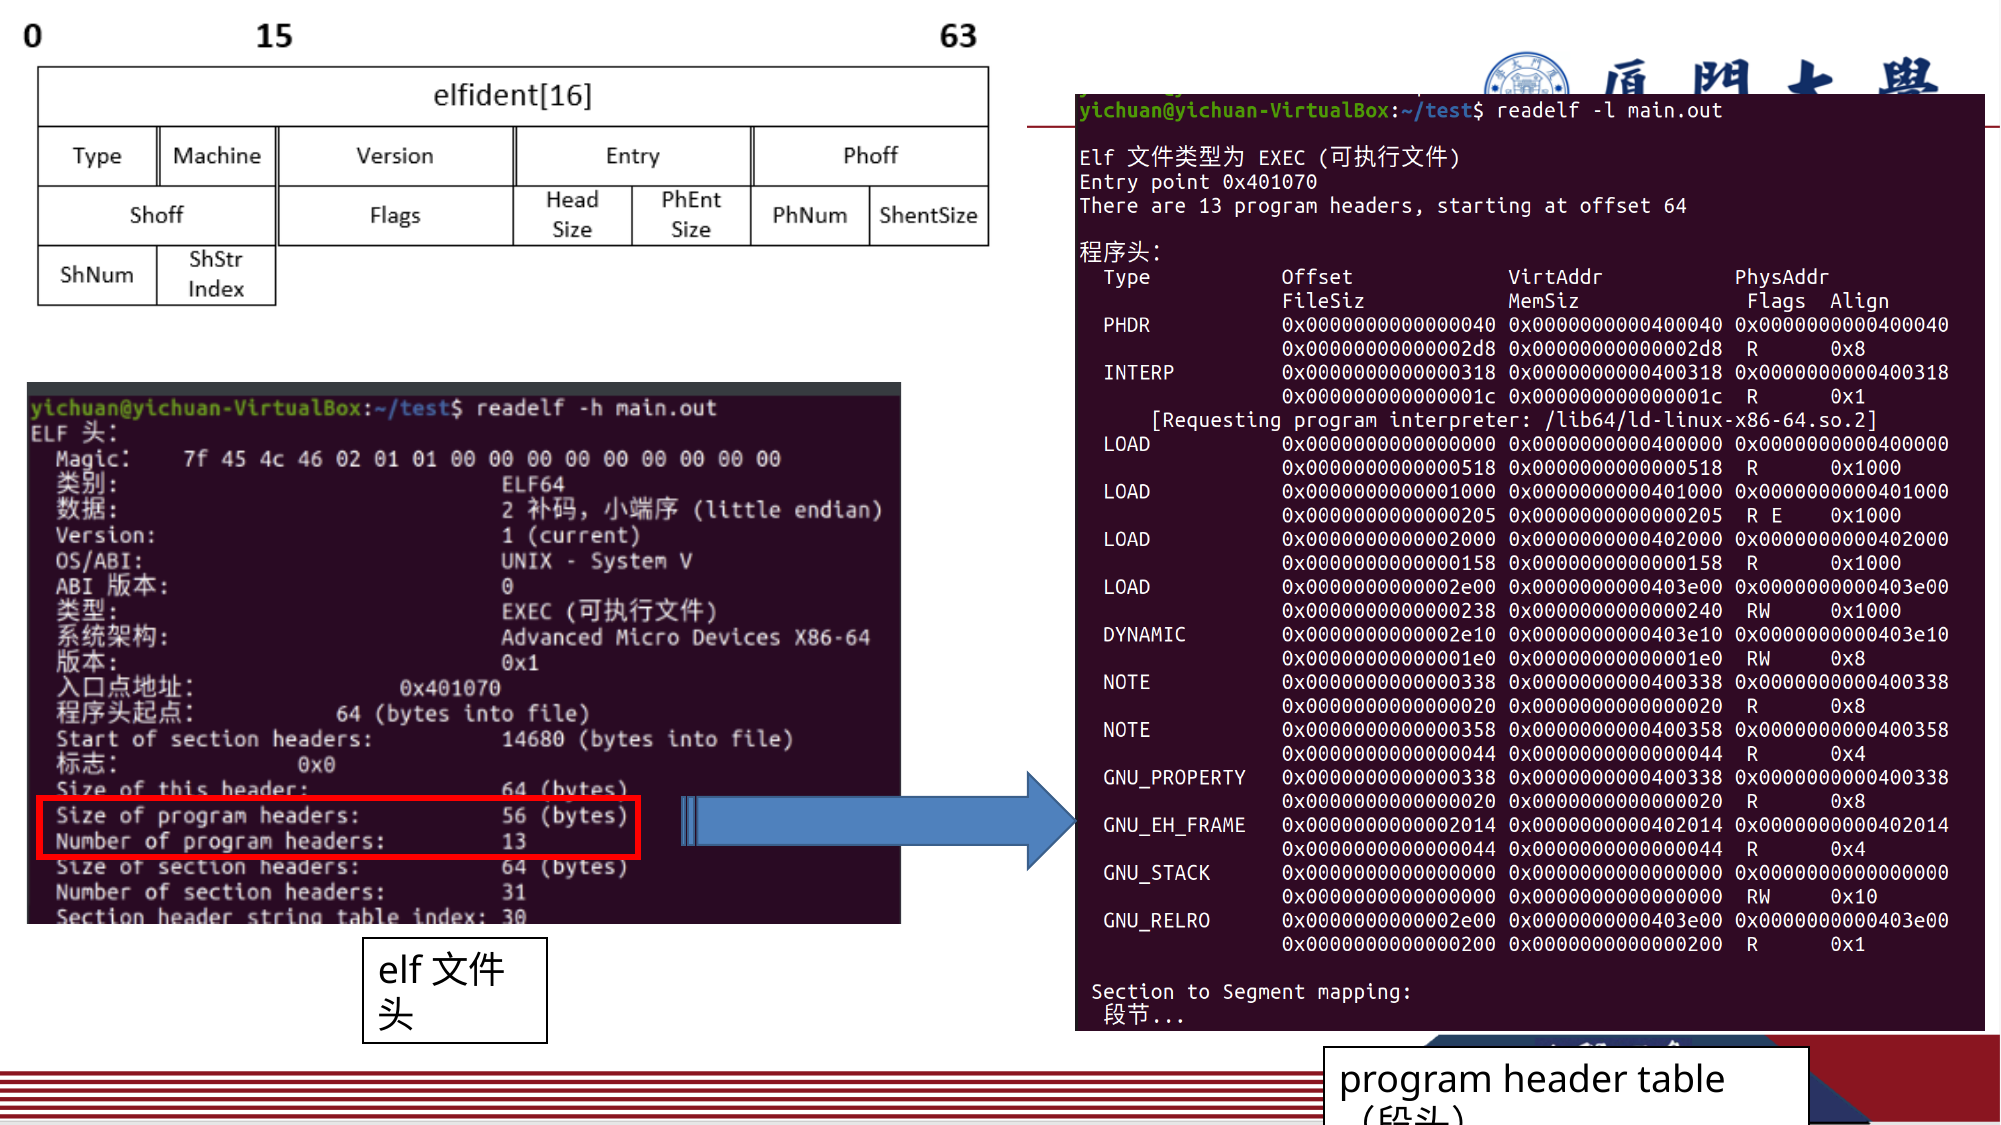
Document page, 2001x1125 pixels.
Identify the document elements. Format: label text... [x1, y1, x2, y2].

picture [0, 0, 2001, 1125]
text_box program header table（段头） [1323, 1046, 1810, 1125]
text_box elf文件头 [362, 937, 548, 1044]
text_box [902, 770, 1075, 872]
